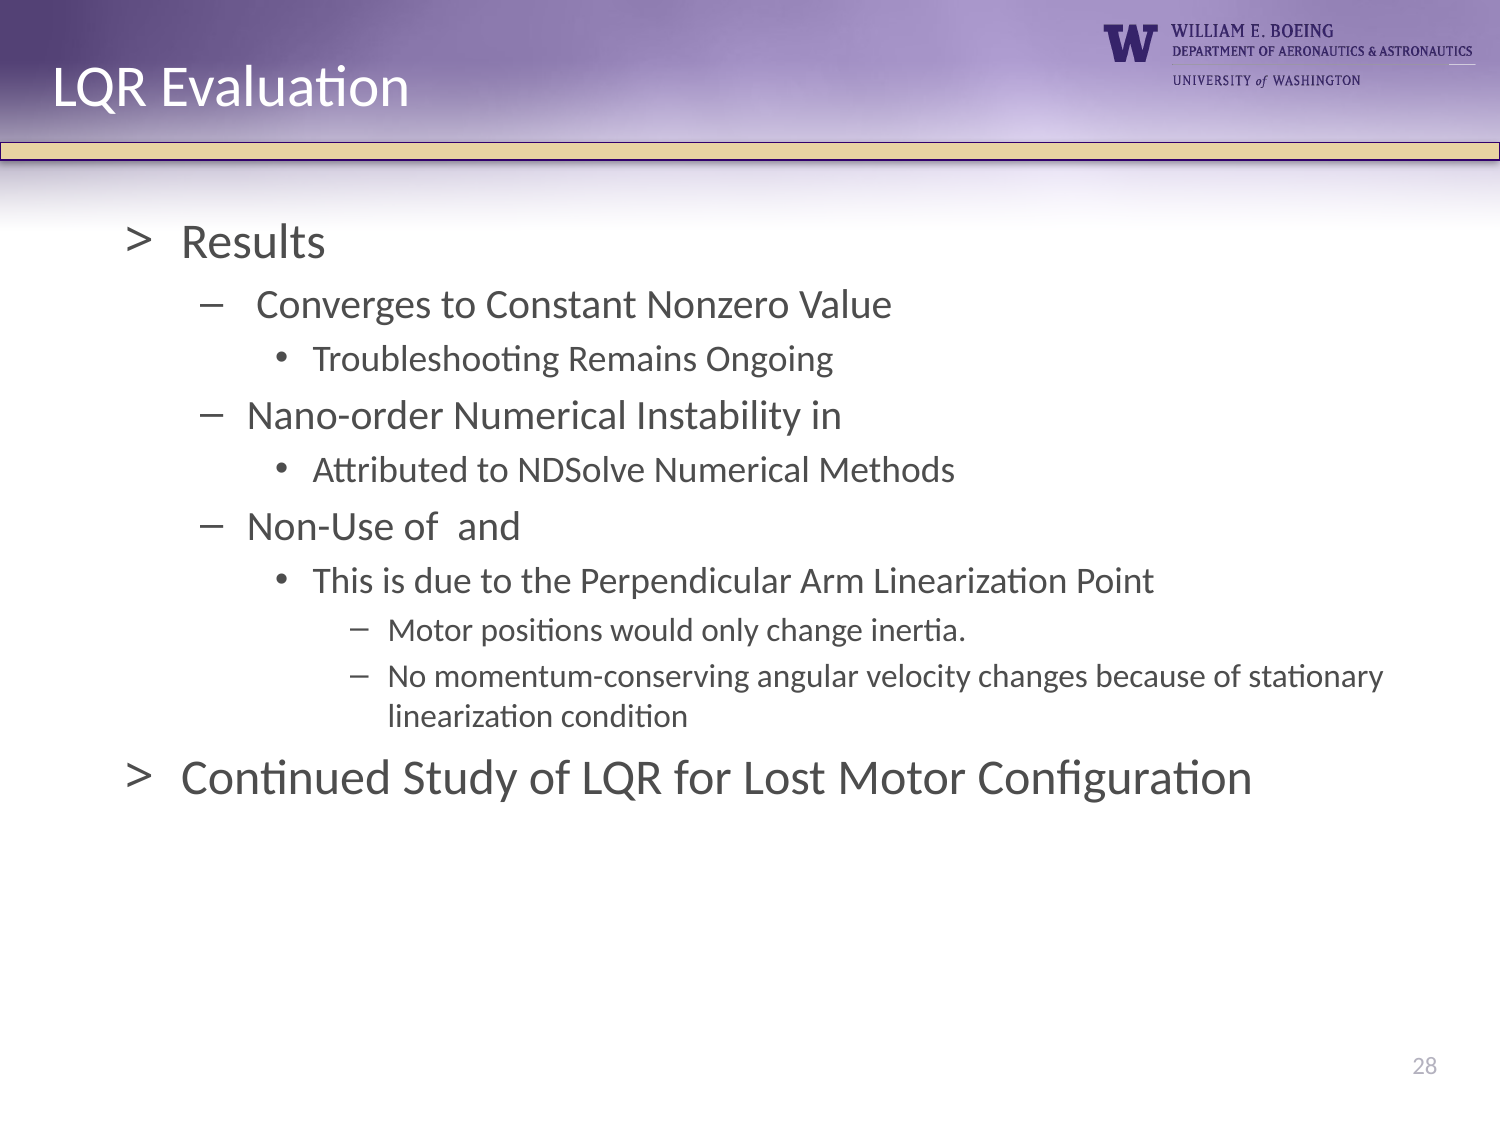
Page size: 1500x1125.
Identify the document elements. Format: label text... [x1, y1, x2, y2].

picture [0, 161, 1500, 1125]
slide_number 28 [1102, 1034, 1453, 1095]
picture [0, 0, 1500, 142]
list LQR Evaluation [37, 48, 1380, 128]
